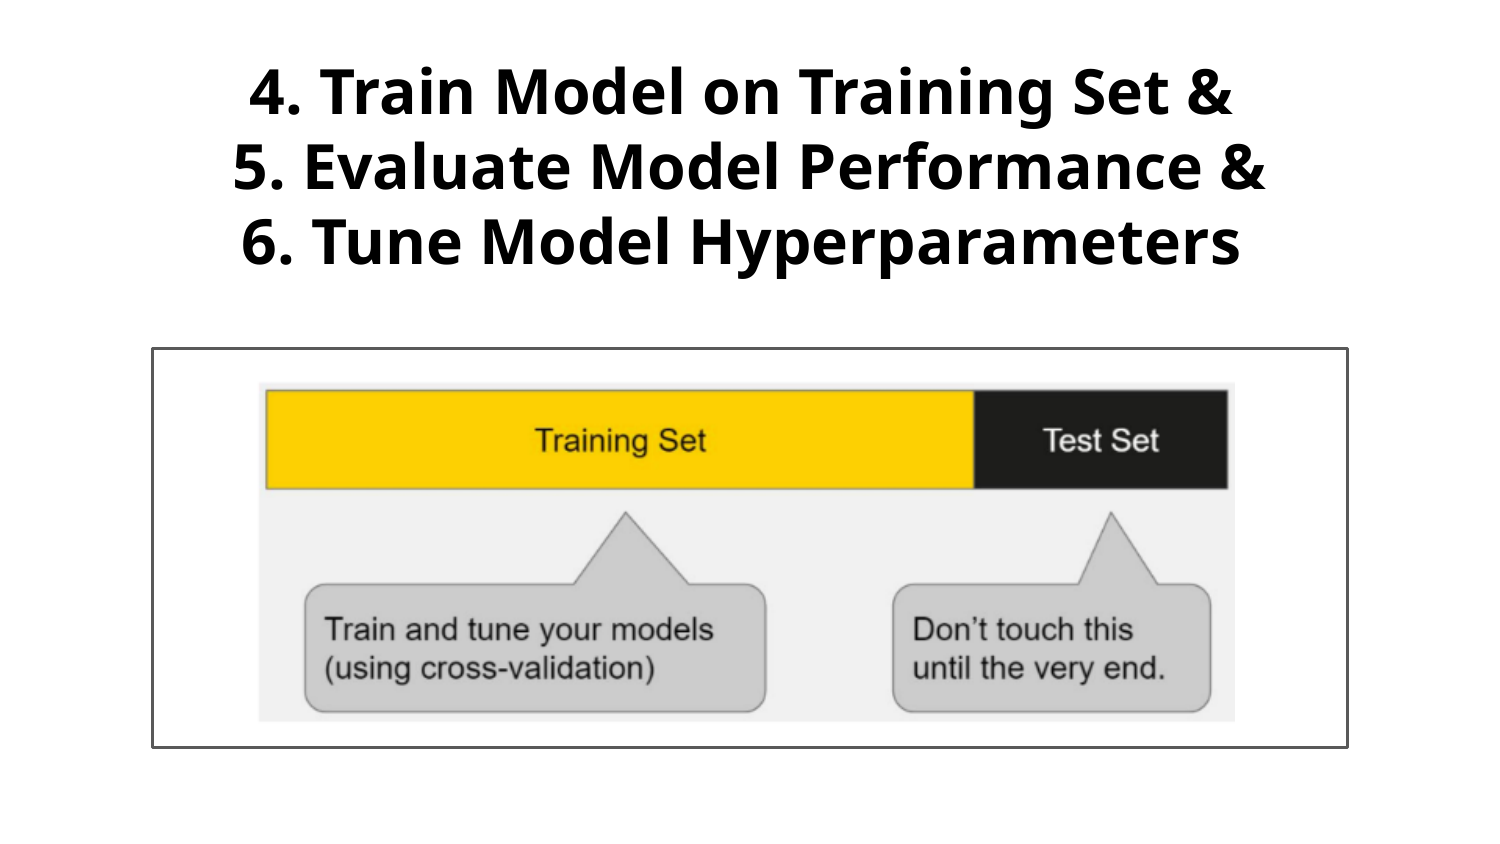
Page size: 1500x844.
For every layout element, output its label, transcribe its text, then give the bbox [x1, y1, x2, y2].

title 4. Train Model on Training Set & 5. Evaluate Model Performance & 6. Tune Model Hyperparameters [152, 170, 1348, 292]
text_box [188, 325, 1312, 725]
text_box [152, 348, 1348, 748]
picture [249, 379, 1235, 726]
